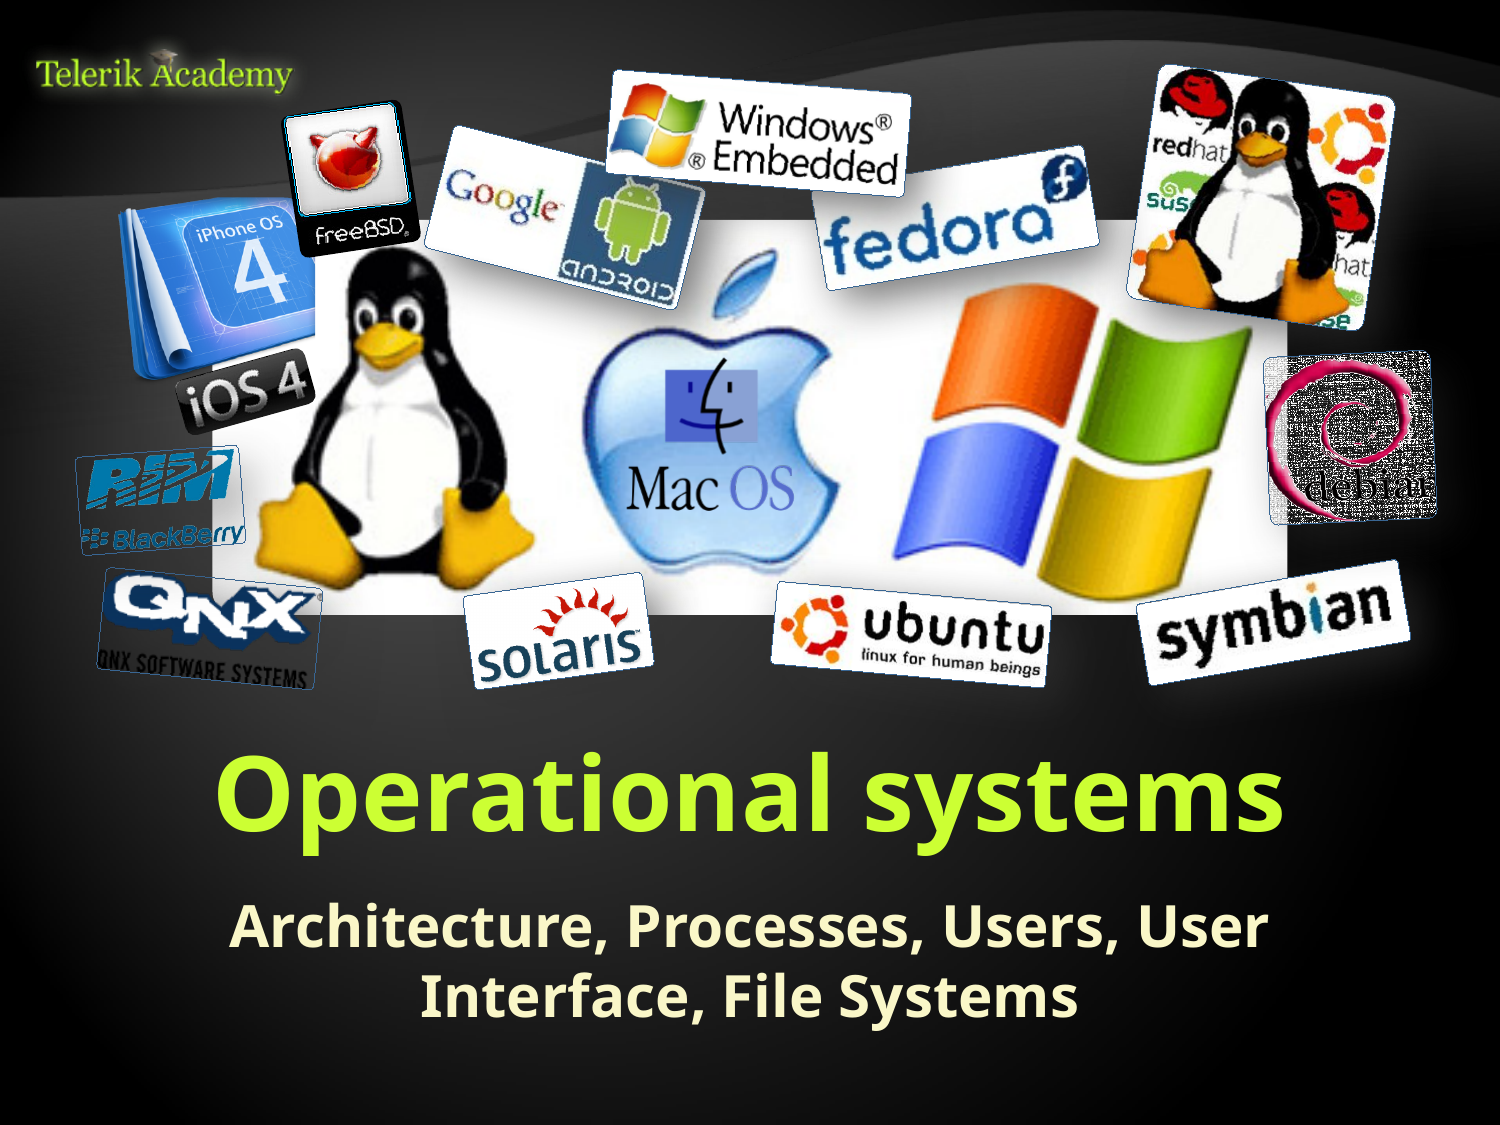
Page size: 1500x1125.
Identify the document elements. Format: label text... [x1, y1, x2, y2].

subtitle Architecture, Processes, Users, User Interface, File Systems [137, 881, 1363, 1038]
title Operational systems [99, 737, 1400, 850]
picture [0, 0, 1500, 1125]
